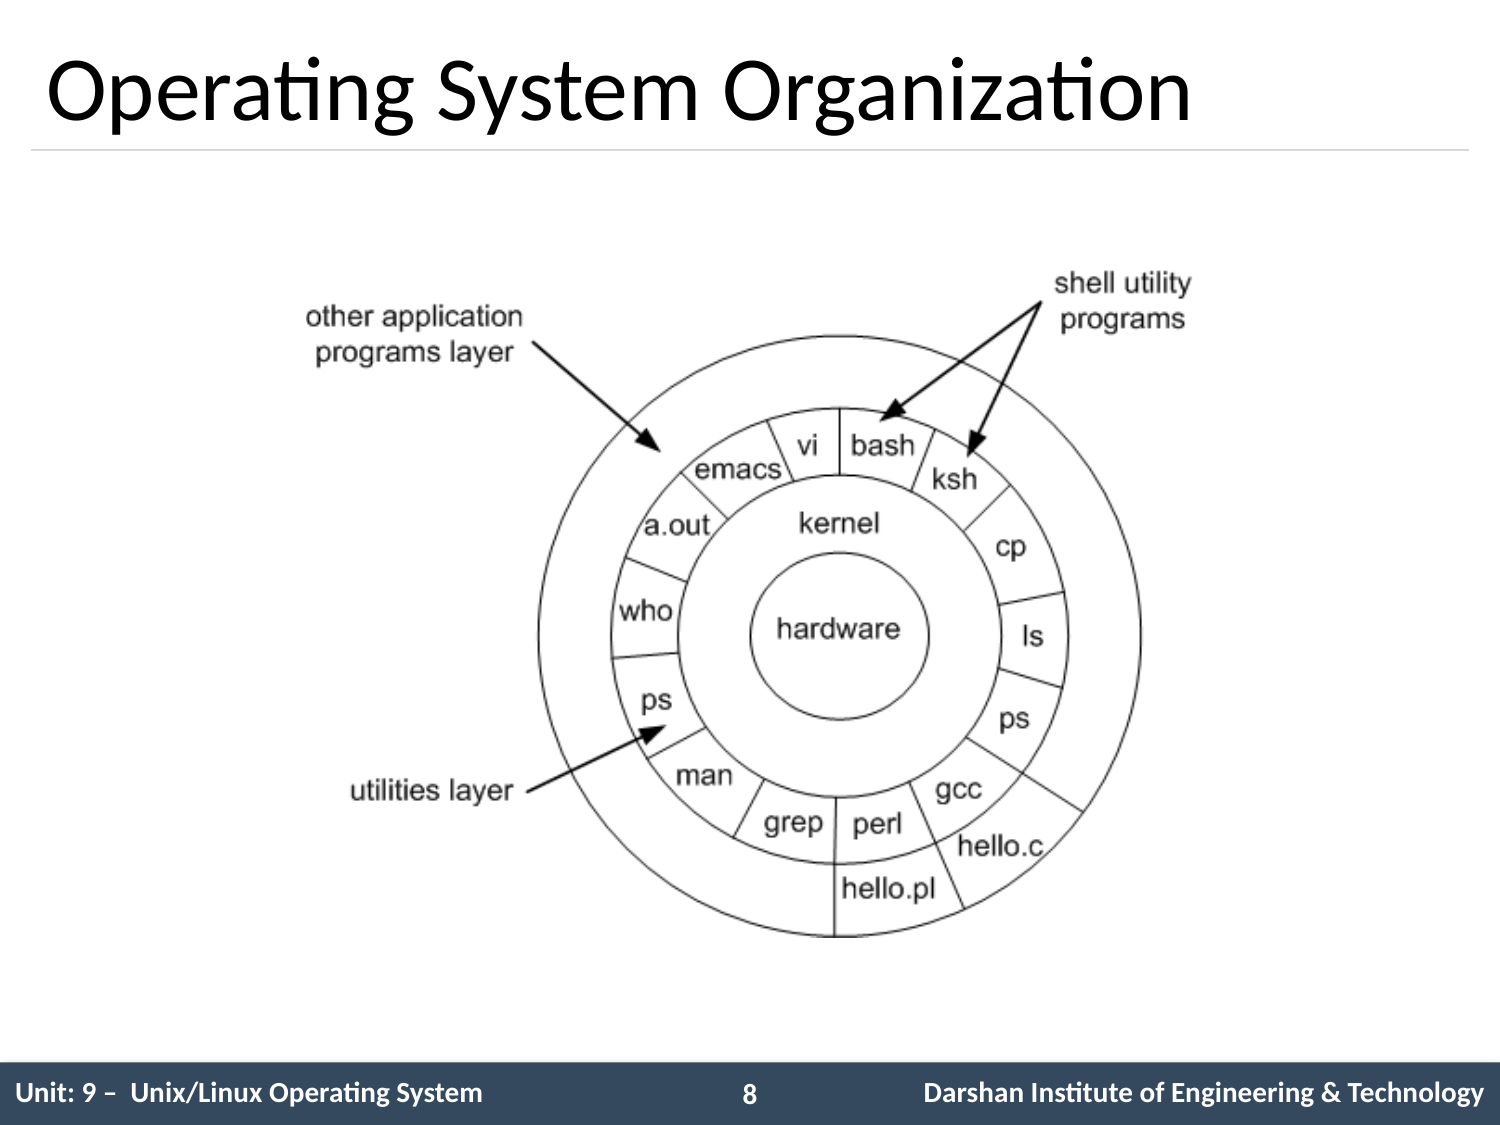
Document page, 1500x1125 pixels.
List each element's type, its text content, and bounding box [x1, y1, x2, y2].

picture [306, 262, 1194, 938]
title Operating System Organization [31, 17, 1469, 150]
